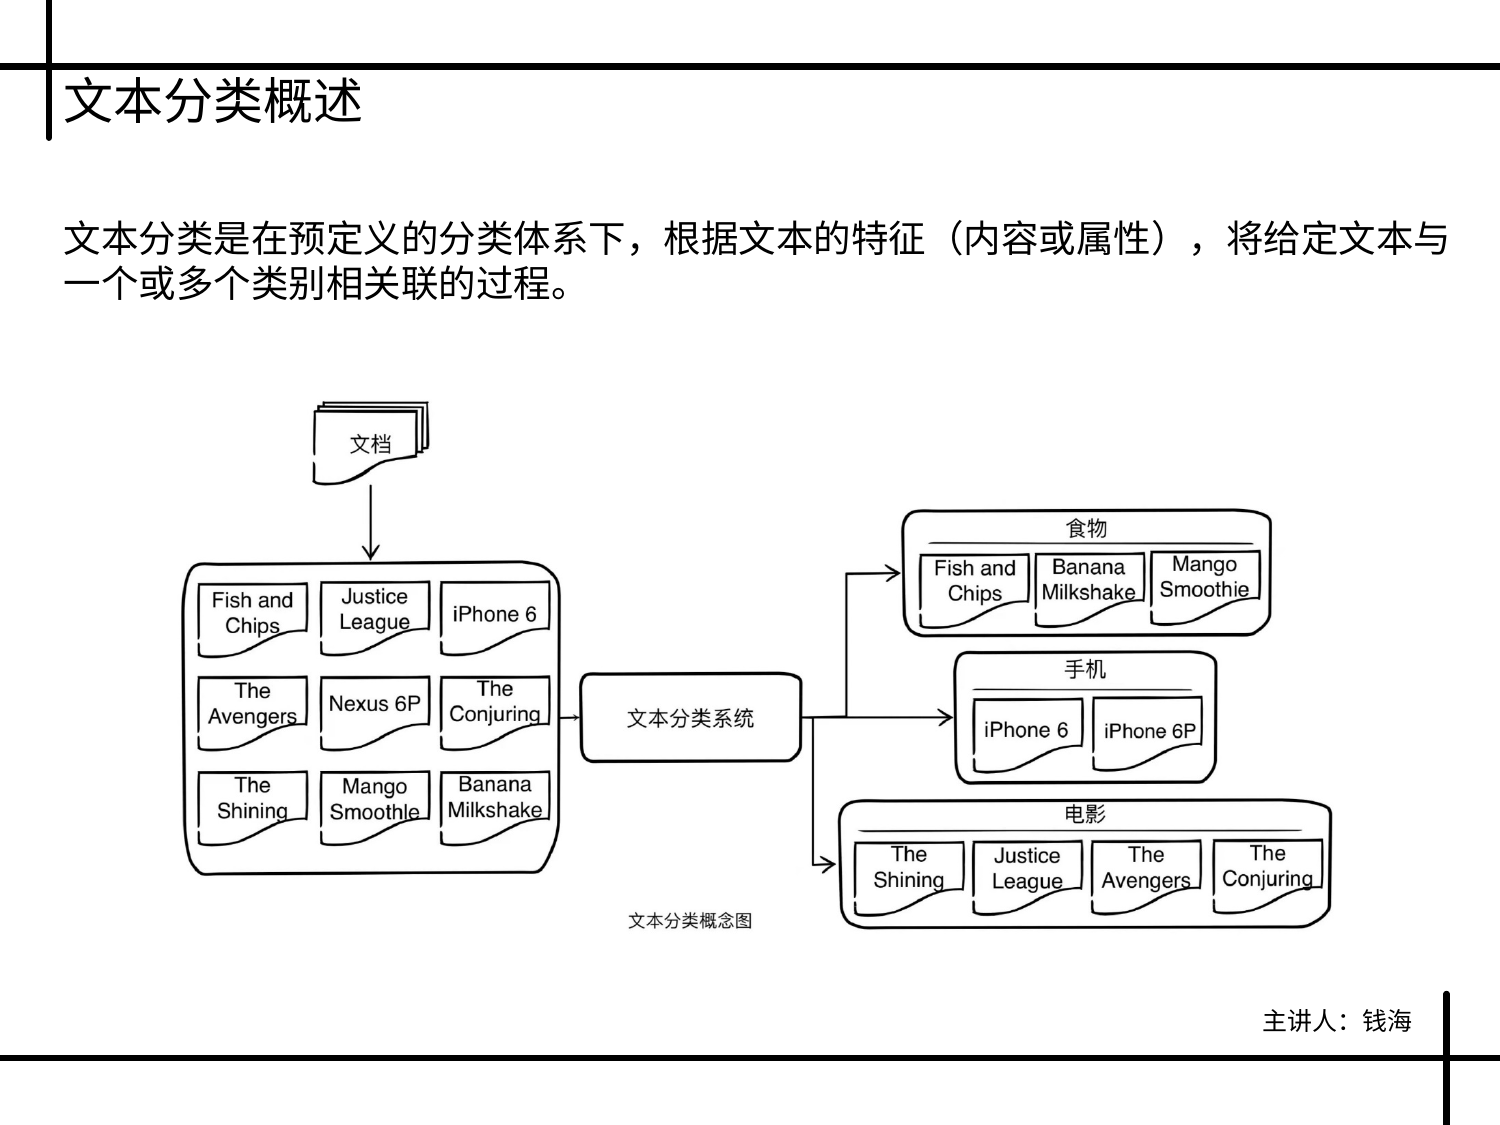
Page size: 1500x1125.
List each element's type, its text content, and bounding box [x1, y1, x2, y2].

list 文本分类概述 [48, 68, 1231, 138]
text_box 文本分类是在预定义的分类体系下，根据文本的特征（内容或属性），将给定文本与一个或多个类别相关联的过程。 [48, 207, 1477, 312]
picture [169, 382, 1356, 944]
